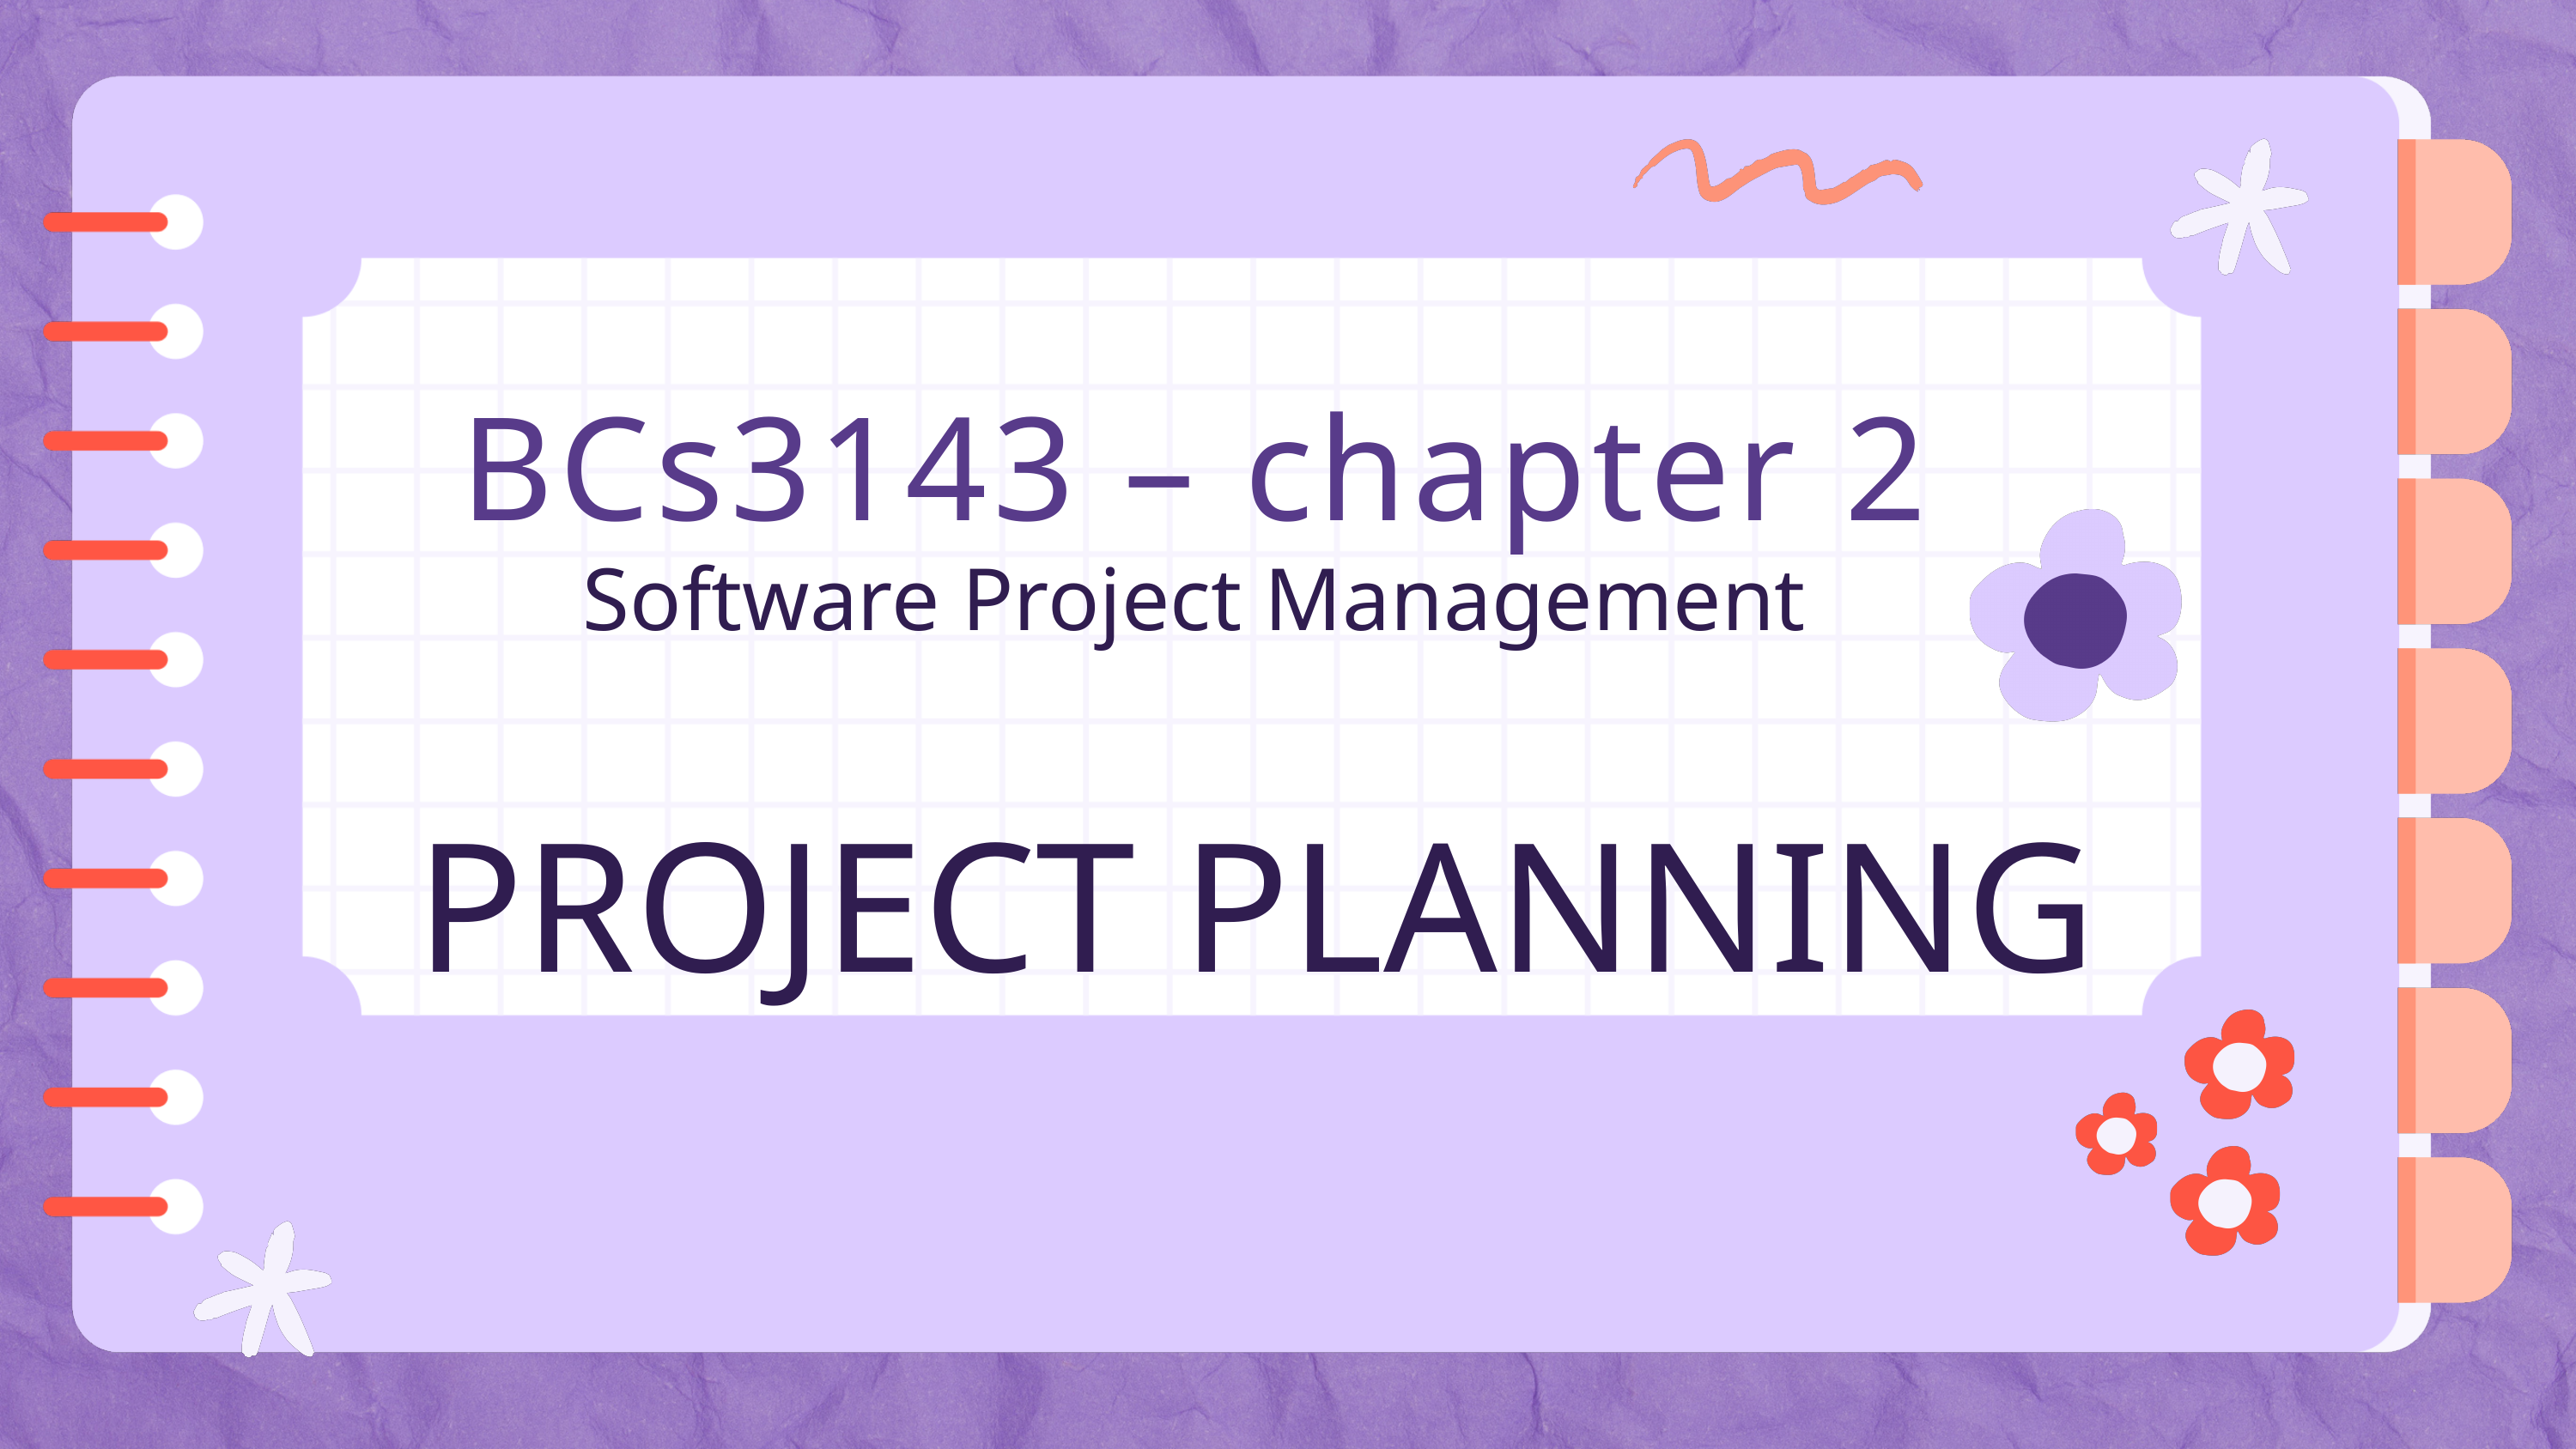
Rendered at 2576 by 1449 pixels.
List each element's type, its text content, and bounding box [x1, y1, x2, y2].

text_box [2075, 1092, 2158, 1175]
text_box Software Project Management [339, 557, 2050, 648]
text_box [1631, 138, 1924, 205]
text_box BCs3143 – chapter 2 [365, 351, 2025, 550]
text_box [2184, 1009, 2295, 1119]
text_box [2397, 138, 2512, 1304]
text_box [193, 1221, 332, 1358]
text_box [2170, 1145, 2281, 1256]
text_box PROJECT PLANNING [361, 757, 2152, 1009]
text_box [1969, 507, 2183, 722]
text_box [0, 0, 2576, 1449]
text_box [2170, 138, 2309, 276]
text_box [42, 76, 2432, 1355]
